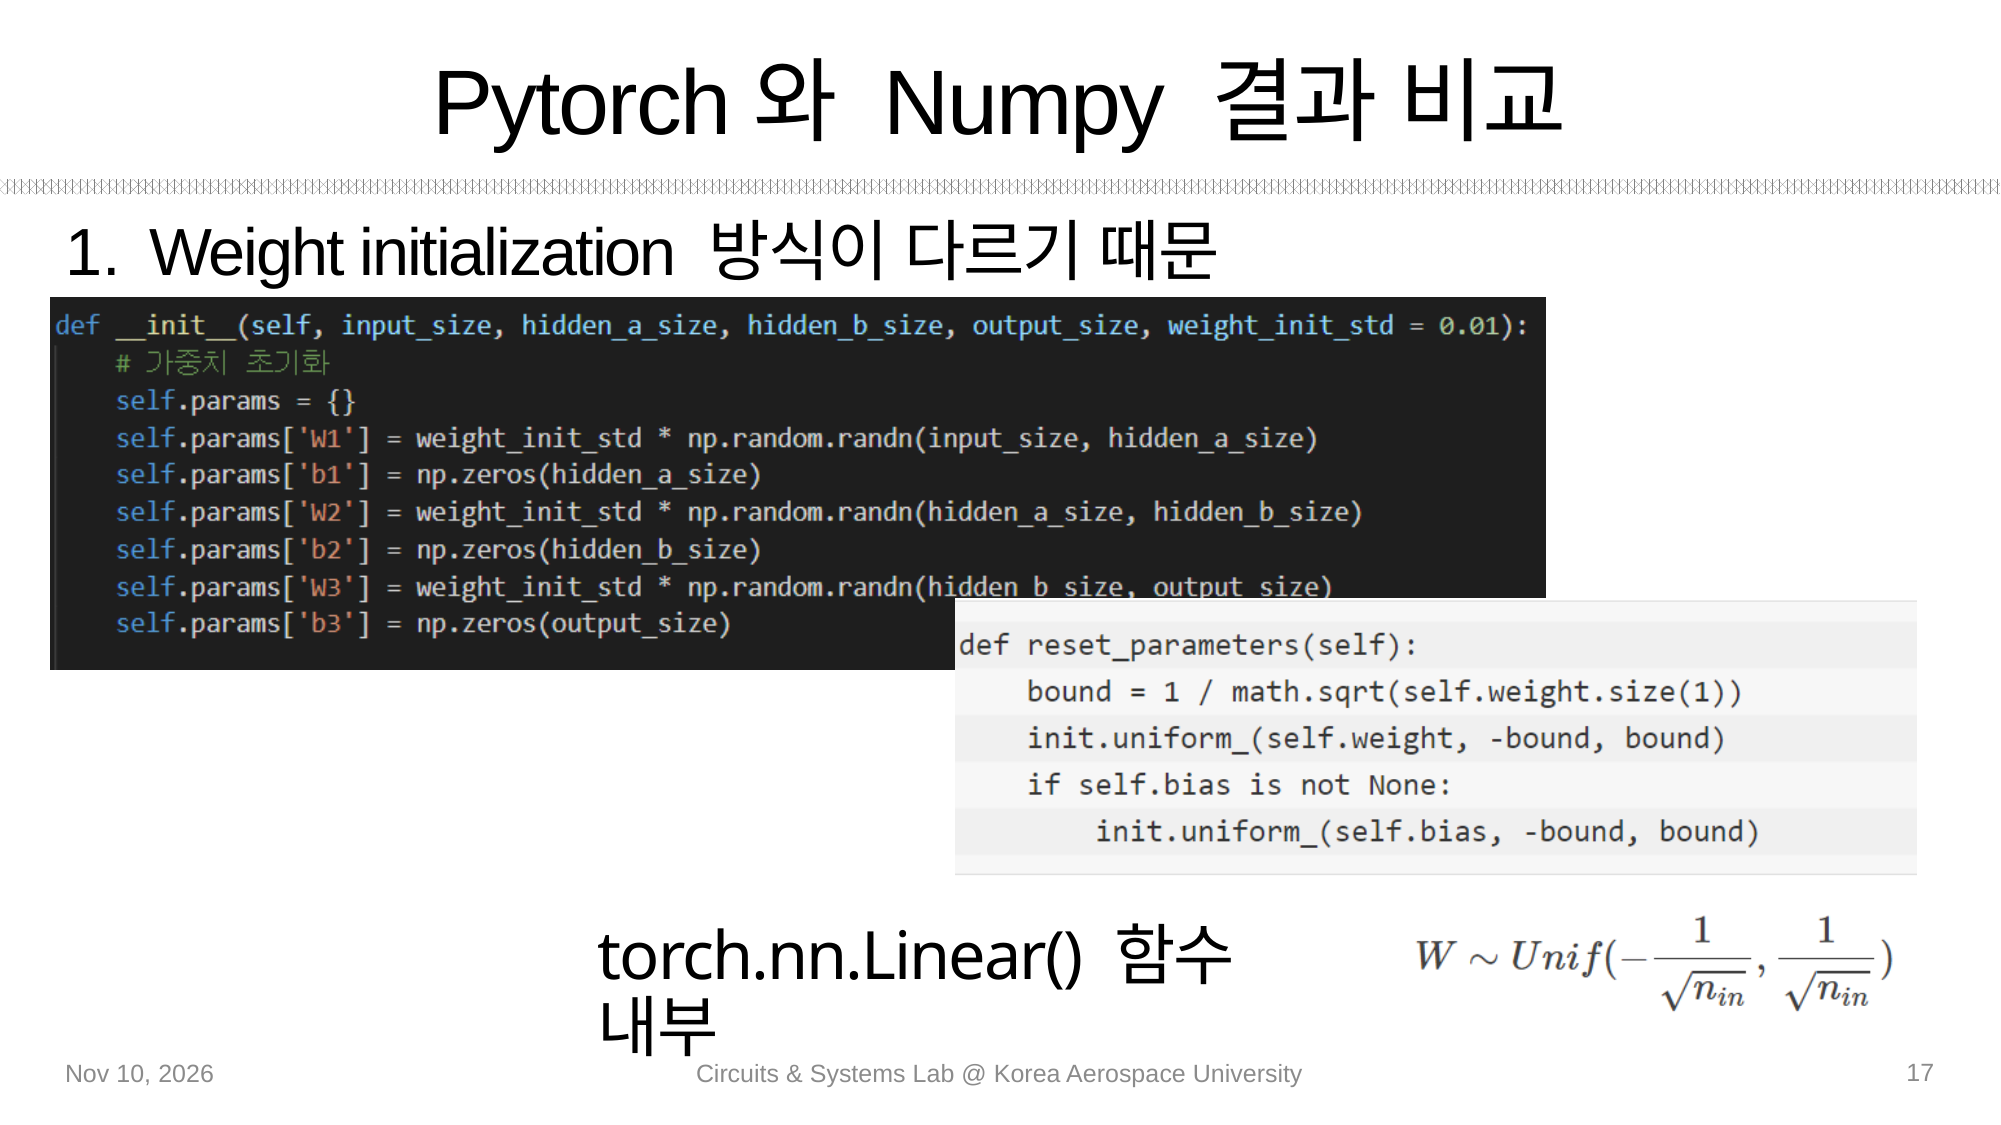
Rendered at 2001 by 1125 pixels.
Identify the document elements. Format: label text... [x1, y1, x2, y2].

footer Circuits & Systems Lab @ Korea Aerospace University [662, 1042, 1338, 1103]
picture [49, 297, 1917, 1028]
slide_number 17 [1493, 1041, 1950, 1102]
slide_number 25-Sep-20 [50, 1042, 500, 1103]
text_box torch.nn.Linear() 함수 내부 [582, 914, 955, 1003]
title Pytorch와 Numpy 결과 비교 [50, 32, 1950, 163]
list Weight initialization 방식이 다르기 때문 [50, 210, 1298, 297]
